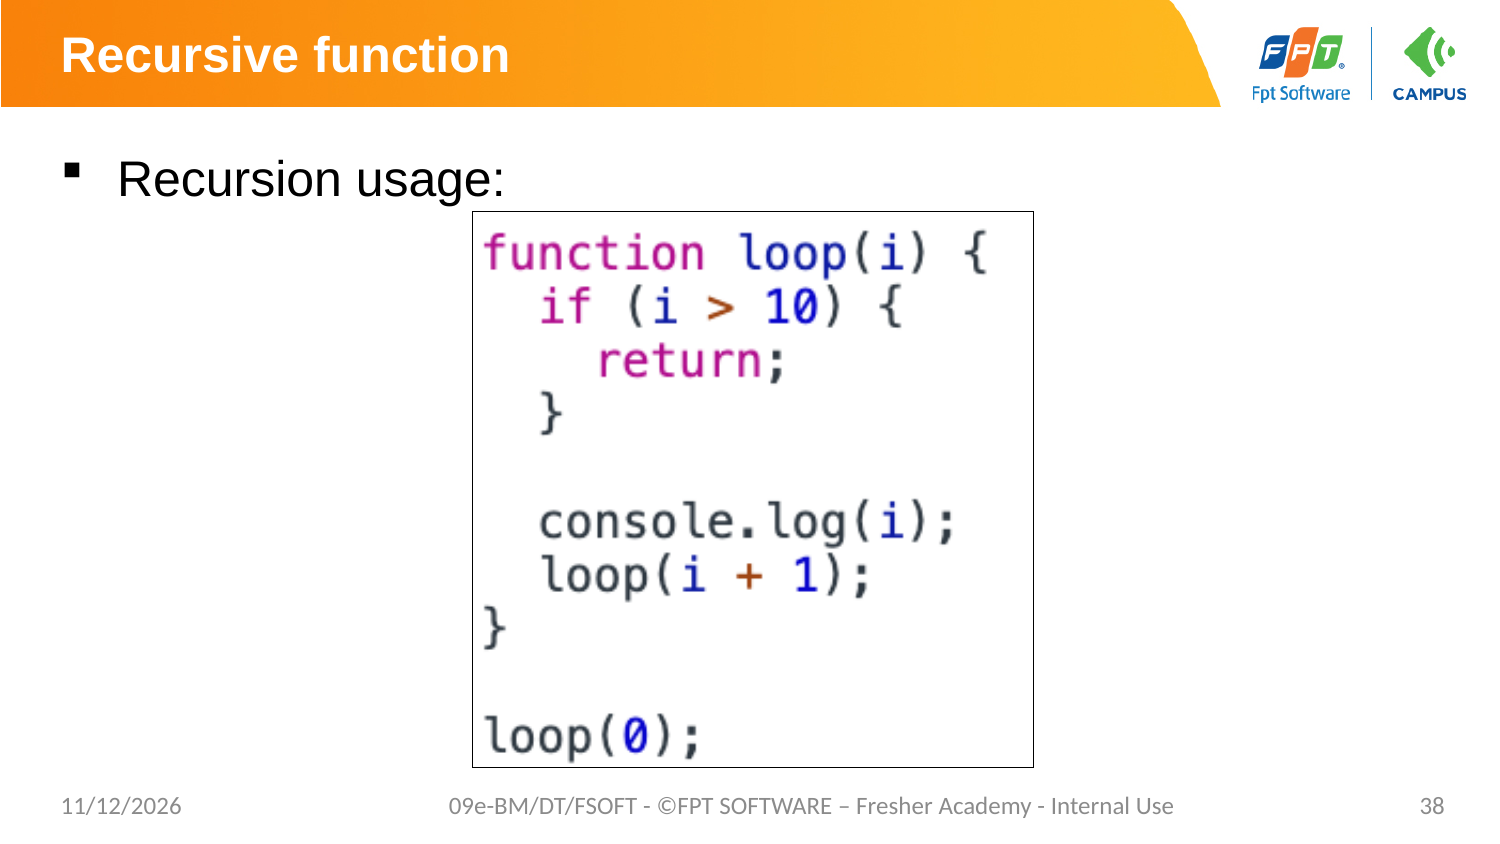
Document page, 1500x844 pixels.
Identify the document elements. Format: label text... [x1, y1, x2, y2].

picture [1, 0, 1499, 844]
footer 09e-BM/DT/FSOFT - ©FPT SOFTWARE – Fresher Academy - Internal Use [289, 782, 1335, 827]
list Recursion usage: [45, 139, 1461, 754]
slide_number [45, 782, 270, 827]
title Recursive function [45, 0, 1176, 106]
slide_number 38 [1350, 782, 1461, 827]
